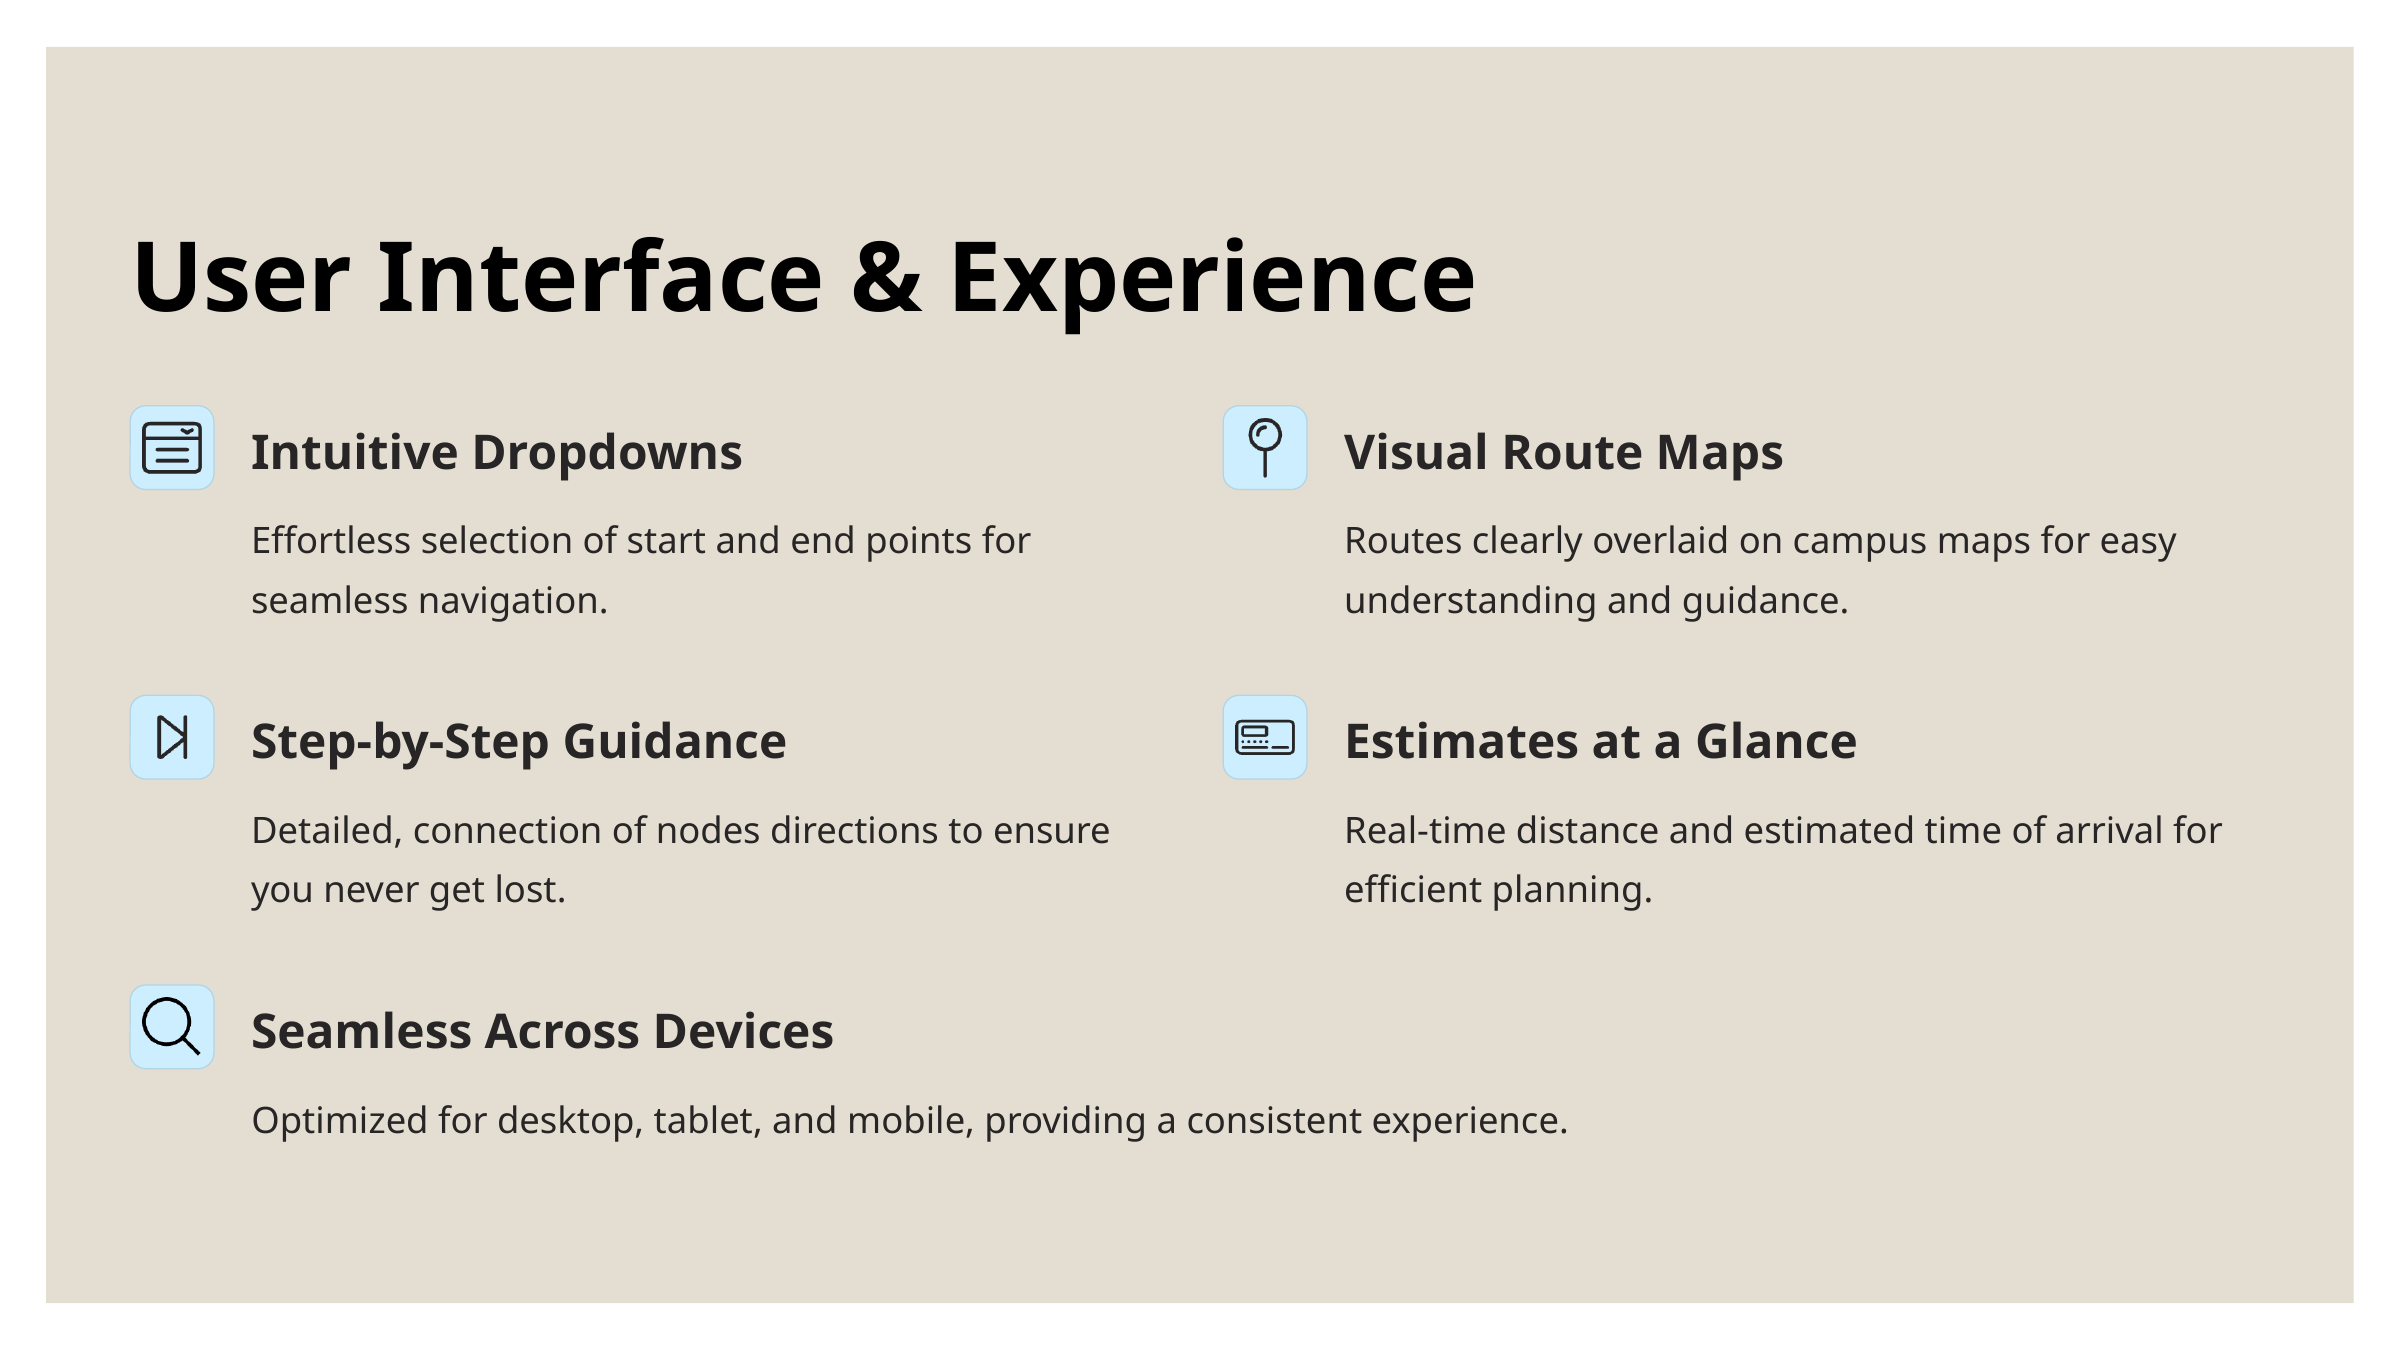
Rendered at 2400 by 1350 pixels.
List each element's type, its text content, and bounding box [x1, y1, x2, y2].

text_box Routes clearly overlaid on campus maps for easy understanding and guidance. [1344, 501, 2270, 621]
text_box Visual Route Maps [1344, 418, 1833, 480]
picture [142, 997, 202, 1057]
text_box [130, 405, 214, 489]
text_box Effortless selection of start and end points for seamless navigation. [251, 501, 1177, 621]
picture [1235, 410, 1295, 485]
text_box [1223, 405, 1307, 490]
text_box Detailed, connection of nodes directions to ensure you never get lost. [251, 791, 1177, 911]
picture [142, 410, 202, 485]
picture [142, 700, 202, 774]
text_box [130, 984, 214, 1069]
text_box Optimized for desktop, tablet, and mobile, providing a consistent experience. [251, 1081, 2270, 1141]
text_box Real-time distance and estimated time of arrival for efficient planning. [1344, 791, 2270, 911]
picture [1235, 700, 1295, 774]
text_box Step-by-Step Guidance [251, 708, 760, 770]
text_box Estimates at a Glance [1344, 708, 1833, 770]
text_box [130, 695, 214, 778]
text_box Intuitive Dropdowns [251, 418, 740, 480]
text_box Seamless Across Devices [251, 997, 802, 1059]
text_box User Interface & Experience [130, 209, 1387, 332]
text_box [1223, 695, 1307, 778]
